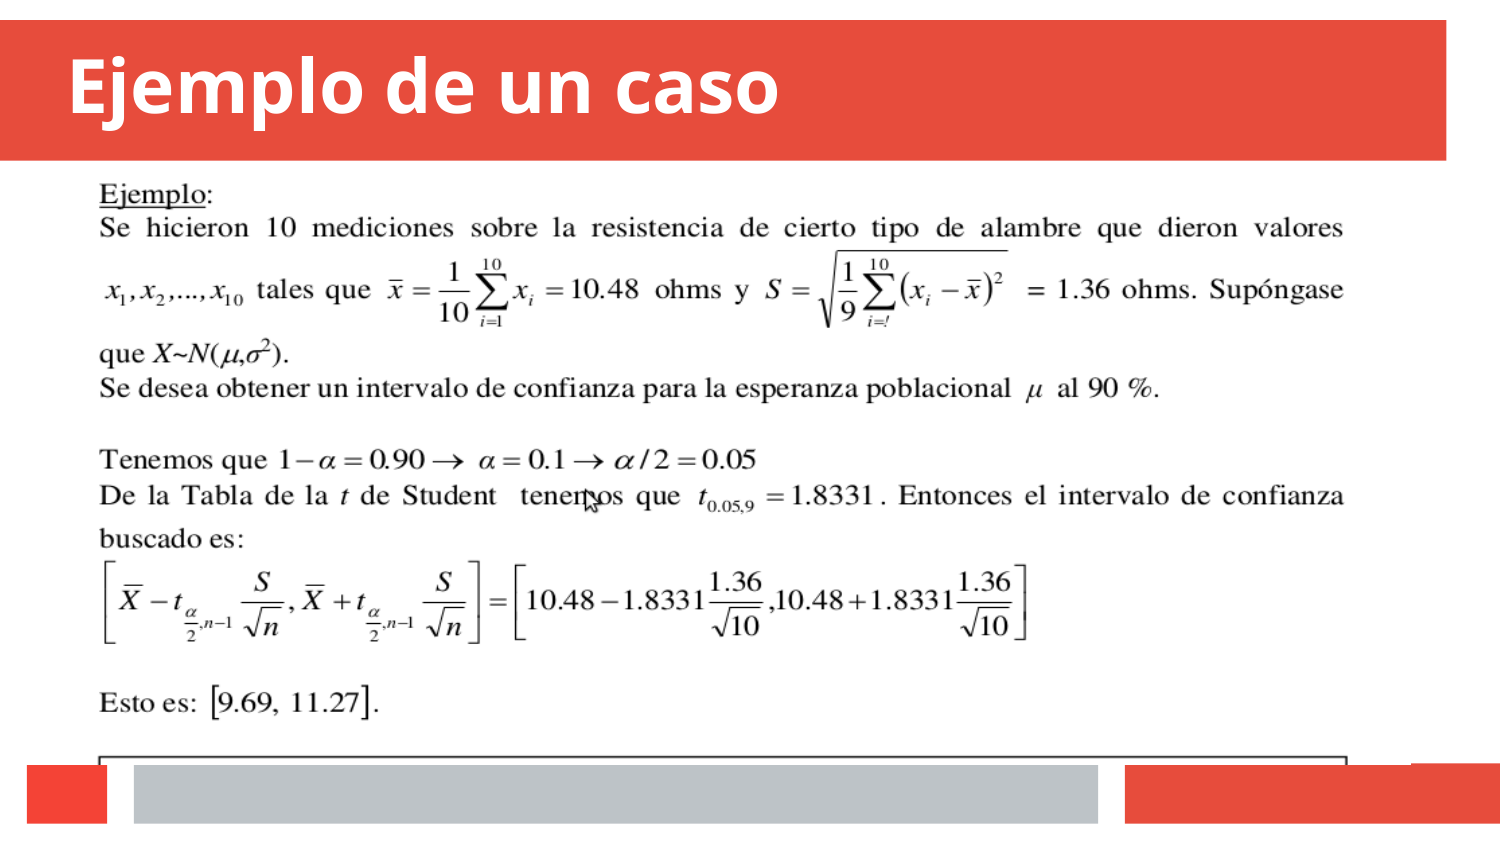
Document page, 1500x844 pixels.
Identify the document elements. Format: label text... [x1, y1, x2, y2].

title Ejemplo de un caso [53, 40, 1447, 141]
picture [24, 165, 1411, 766]
